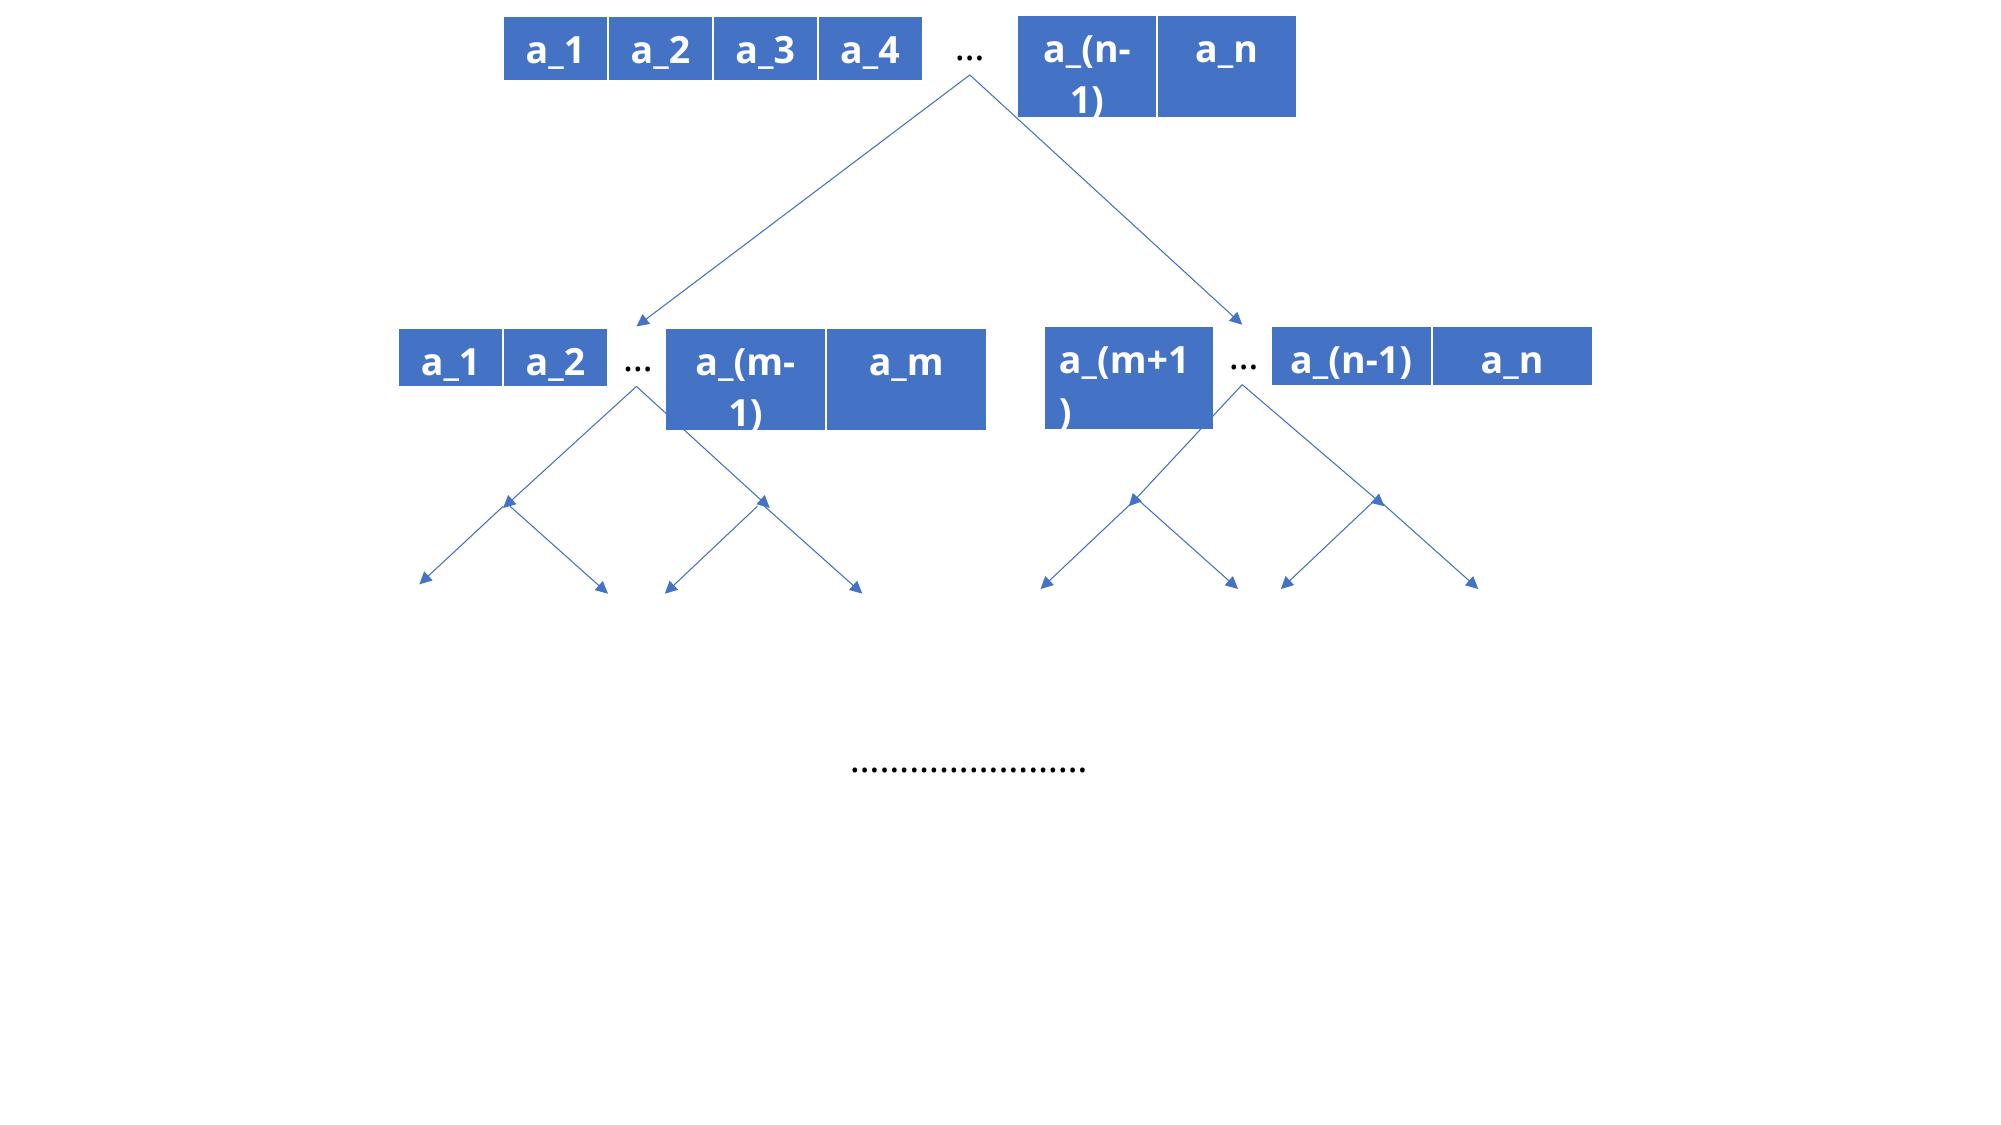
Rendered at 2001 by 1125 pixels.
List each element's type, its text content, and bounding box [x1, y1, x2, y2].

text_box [503, 386, 636, 508]
table_header a_n [1433, 327, 1592, 385]
table_header a_2 [609, 17, 712, 80]
table_header a_n [1158, 16, 1296, 117]
table_header a_(m-1) [666, 329, 825, 430]
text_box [764, 506, 863, 594]
table_header a_4 [819, 17, 922, 75]
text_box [1128, 385, 1243, 507]
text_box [1040, 501, 1134, 589]
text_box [664, 506, 758, 594]
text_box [1243, 385, 1385, 507]
text_box … [608, 326, 664, 386]
table_header a_3 [714, 17, 817, 75]
table_header a_(n-1) [1018, 16, 1156, 75]
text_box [1280, 501, 1374, 589]
table_header a_m [827, 329, 986, 430]
text_box …………………… [711, 727, 1227, 788]
table_header a_(n-1) [1272, 327, 1431, 385]
table_header a_(m+1) [1045, 327, 1213, 429]
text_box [419, 506, 504, 585]
table_header a_2 [504, 329, 607, 386]
text_box … [1215, 324, 1271, 385]
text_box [636, 75, 970, 327]
table_header a_1 [399, 329, 502, 386]
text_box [510, 506, 608, 594]
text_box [636, 386, 770, 508]
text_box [1140, 501, 1239, 589]
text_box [969, 75, 1243, 325]
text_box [1380, 501, 1479, 589]
table_header a_1 [504, 17, 607, 80]
text_box … [939, 14, 1000, 75]
